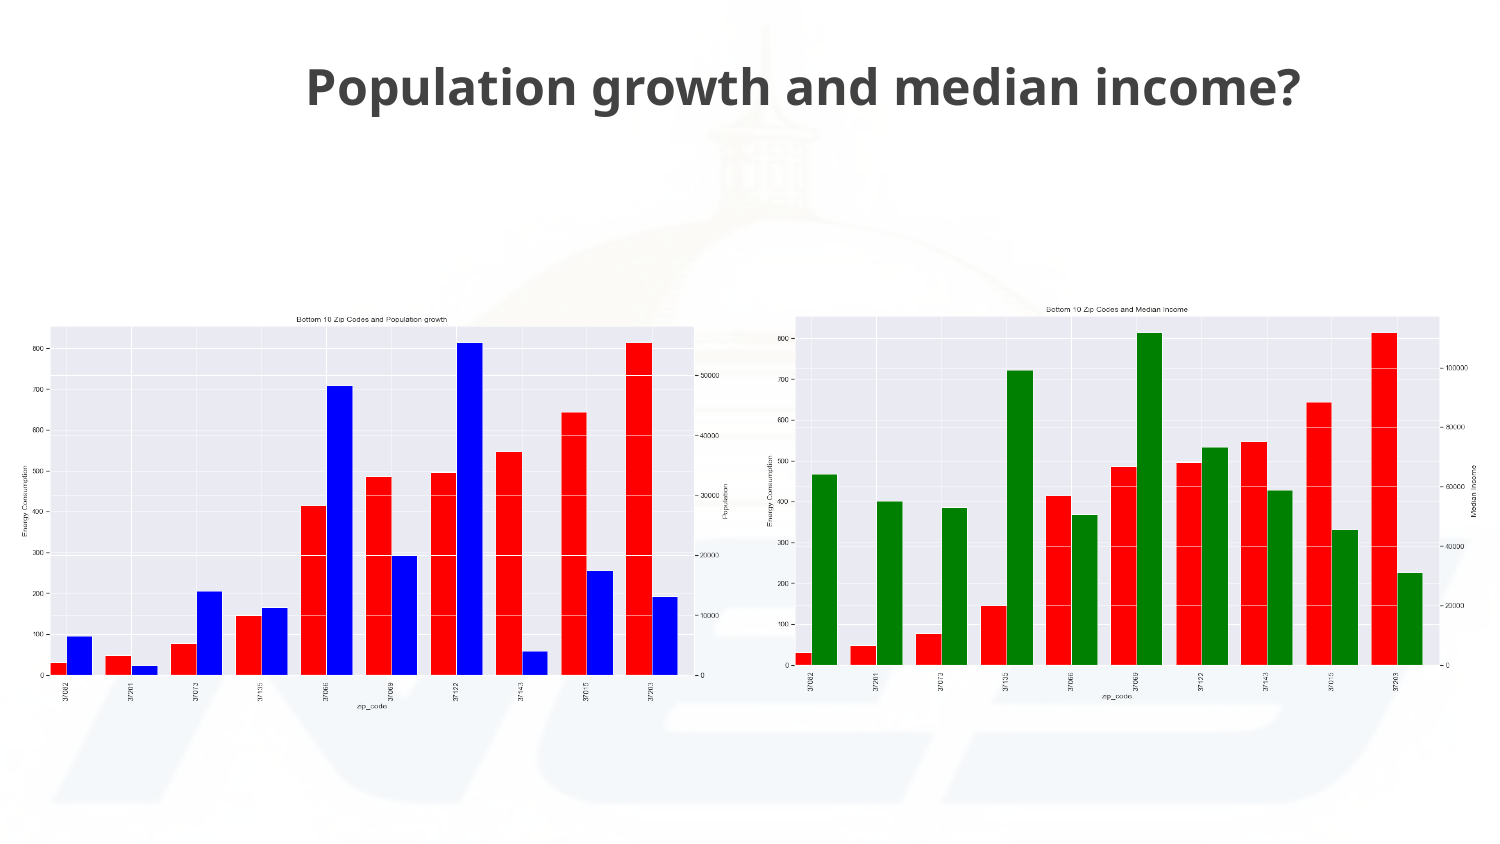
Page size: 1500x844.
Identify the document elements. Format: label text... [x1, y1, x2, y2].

title Population growth and median income? [151, 40, 1404, 181]
picture [17, 311, 733, 714]
picture [763, 302, 1483, 705]
